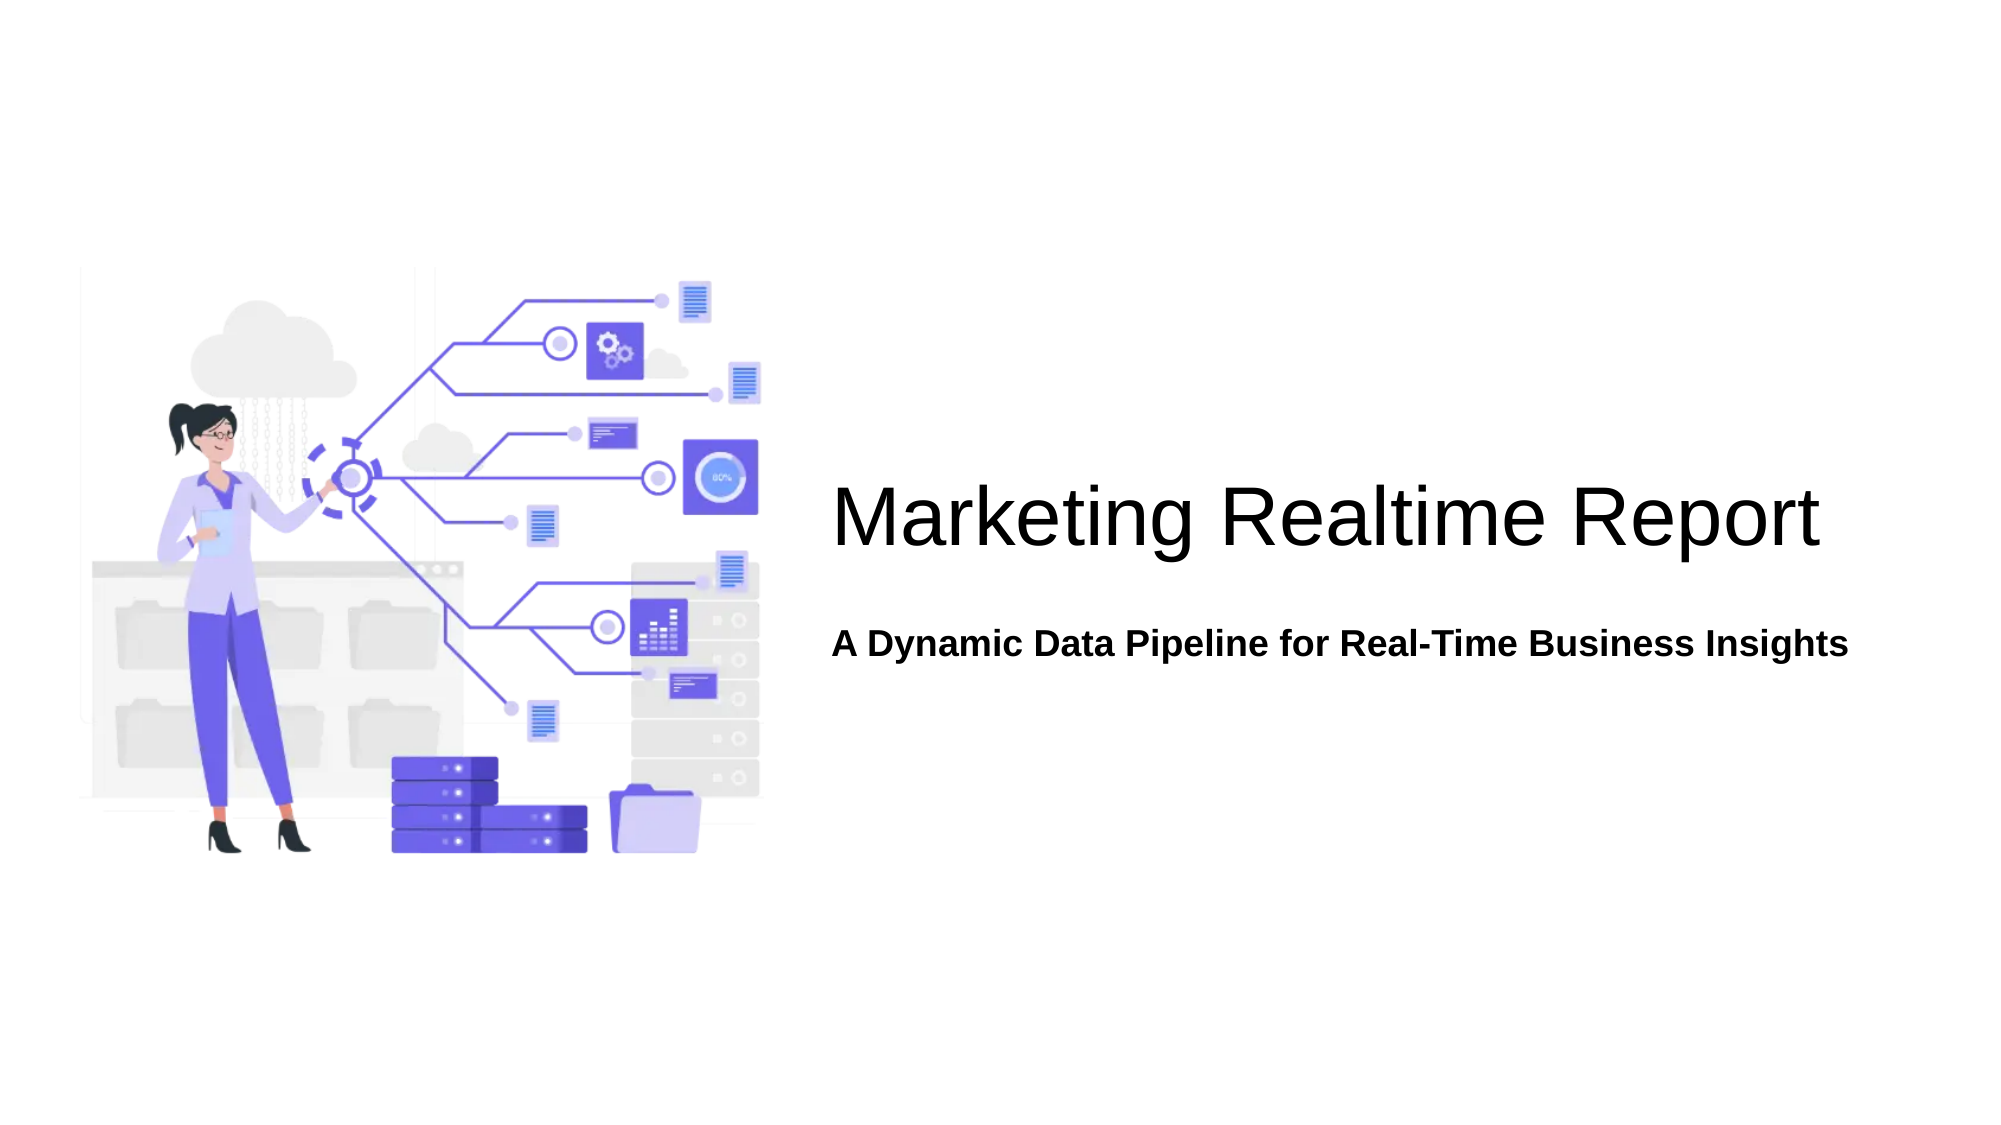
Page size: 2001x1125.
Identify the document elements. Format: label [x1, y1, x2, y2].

text_box [816, 453, 1921, 673]
picture [79, 267, 764, 858]
